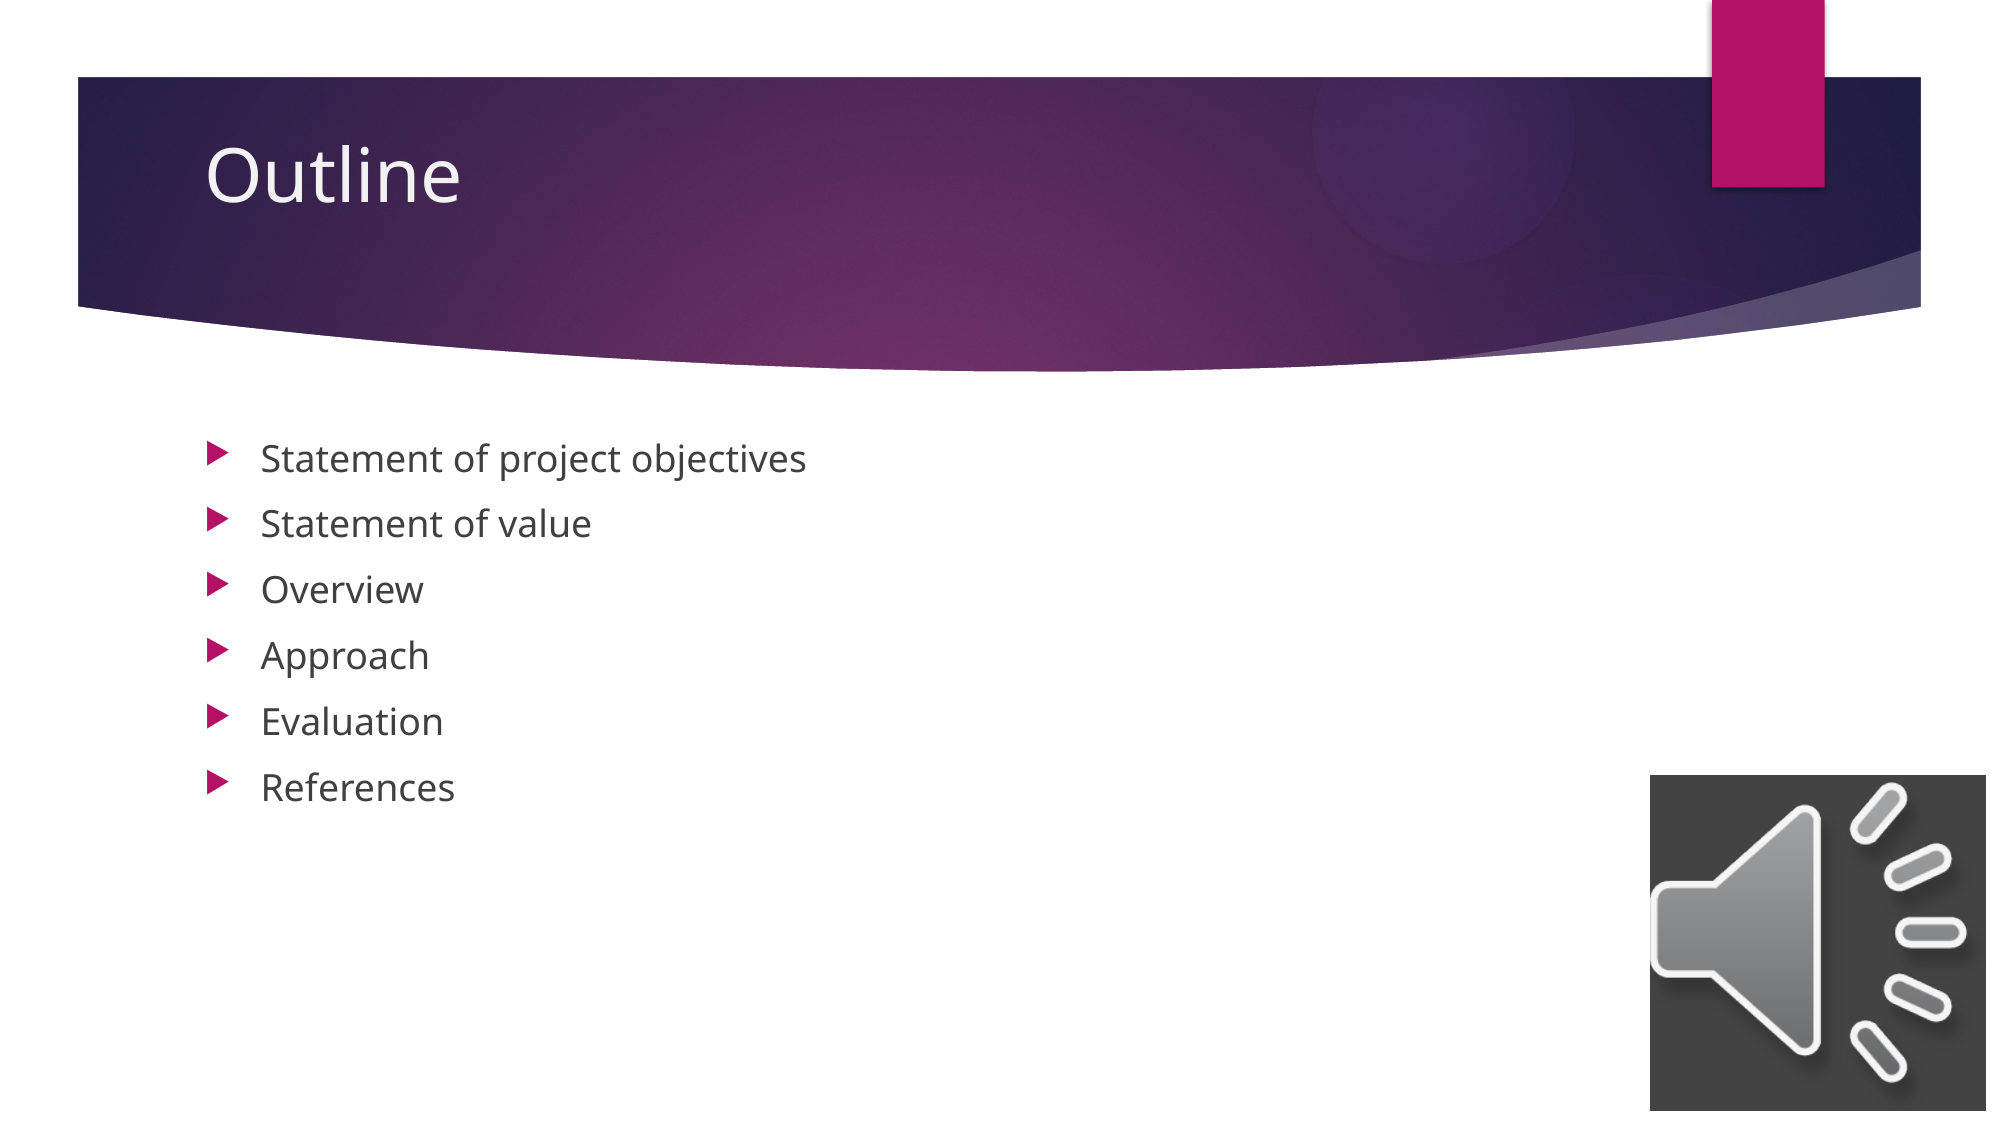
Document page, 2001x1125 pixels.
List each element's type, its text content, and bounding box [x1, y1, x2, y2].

picture [1648, 773, 1987, 1112]
title Outline [189, 159, 1627, 276]
list Statement of project objectives Statement of value Overview Approach Evaluation References [189, 427, 1638, 988]
